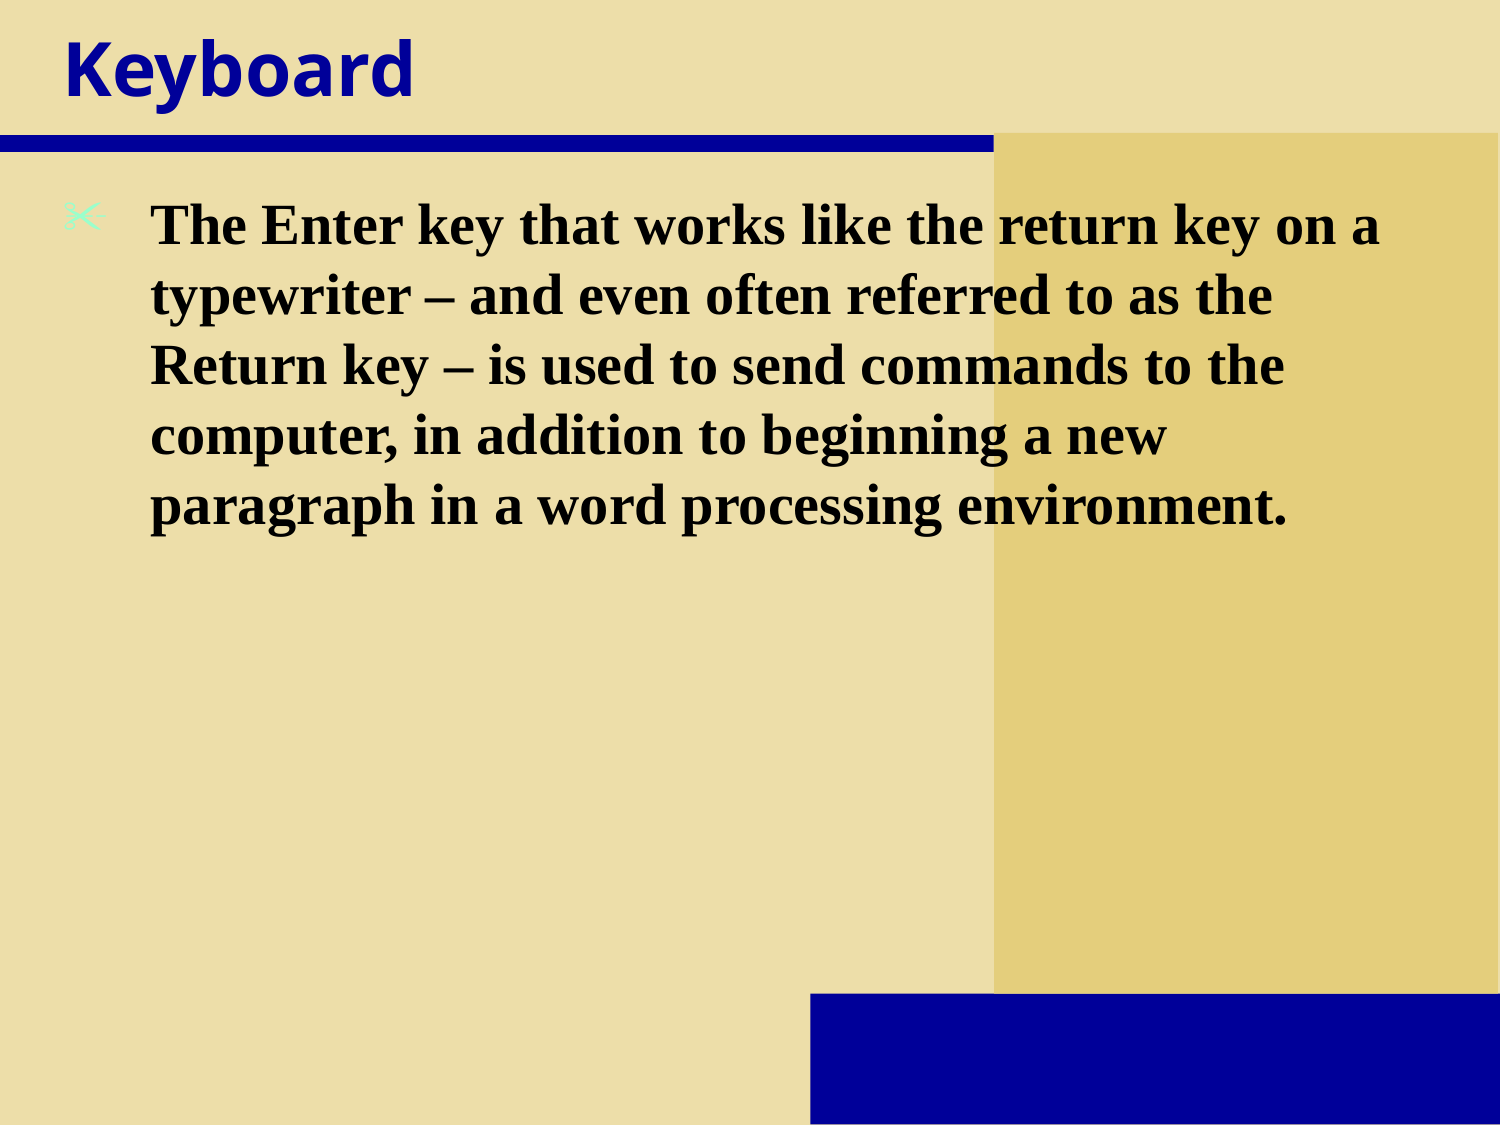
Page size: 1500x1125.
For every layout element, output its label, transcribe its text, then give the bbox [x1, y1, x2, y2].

list The Enter key that works like the return key on a typewriter – and even often referred to as the Return key – is used to send commands to the computer, in addition to beginning a new paragraph in a word processing environment. [47, 178, 1457, 960]
title Keyboard [47, 0, 1456, 133]
